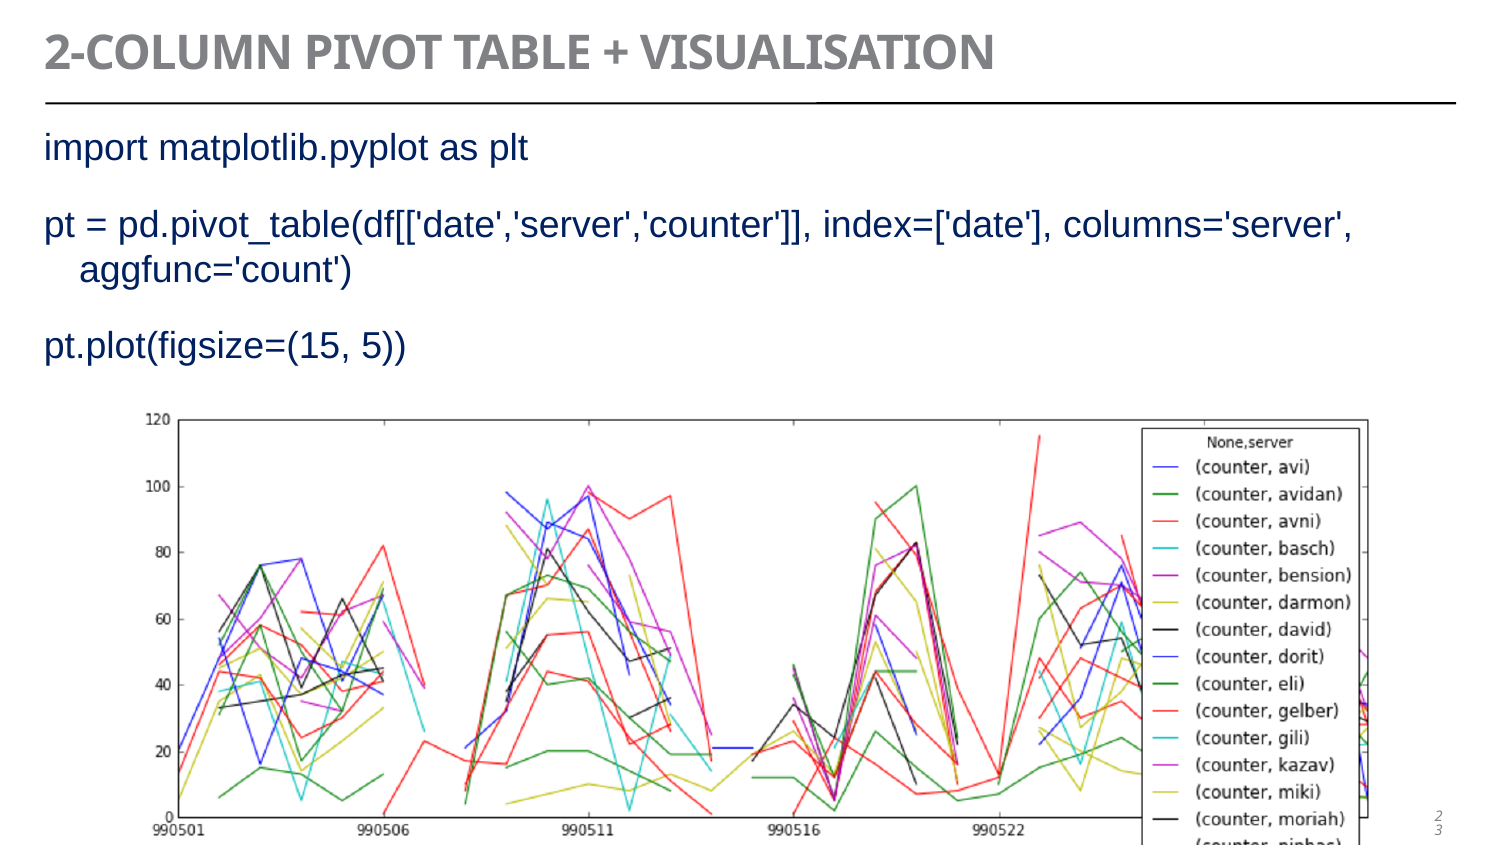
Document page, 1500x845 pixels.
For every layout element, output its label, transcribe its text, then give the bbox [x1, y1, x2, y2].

slide_number 23 [1425, 801, 1457, 827]
list import matplotlib.pyplot as plt pt = pd.pivot_table(df[['date','server','counter']], index=['date'], columns='server', aggfunc='count') pt.plot(figsize=(15, 5)) [43, 123, 1457, 285]
picture [124, 395, 1389, 845]
title 2-column pivot table + visualisation [43, 26, 1457, 89]
